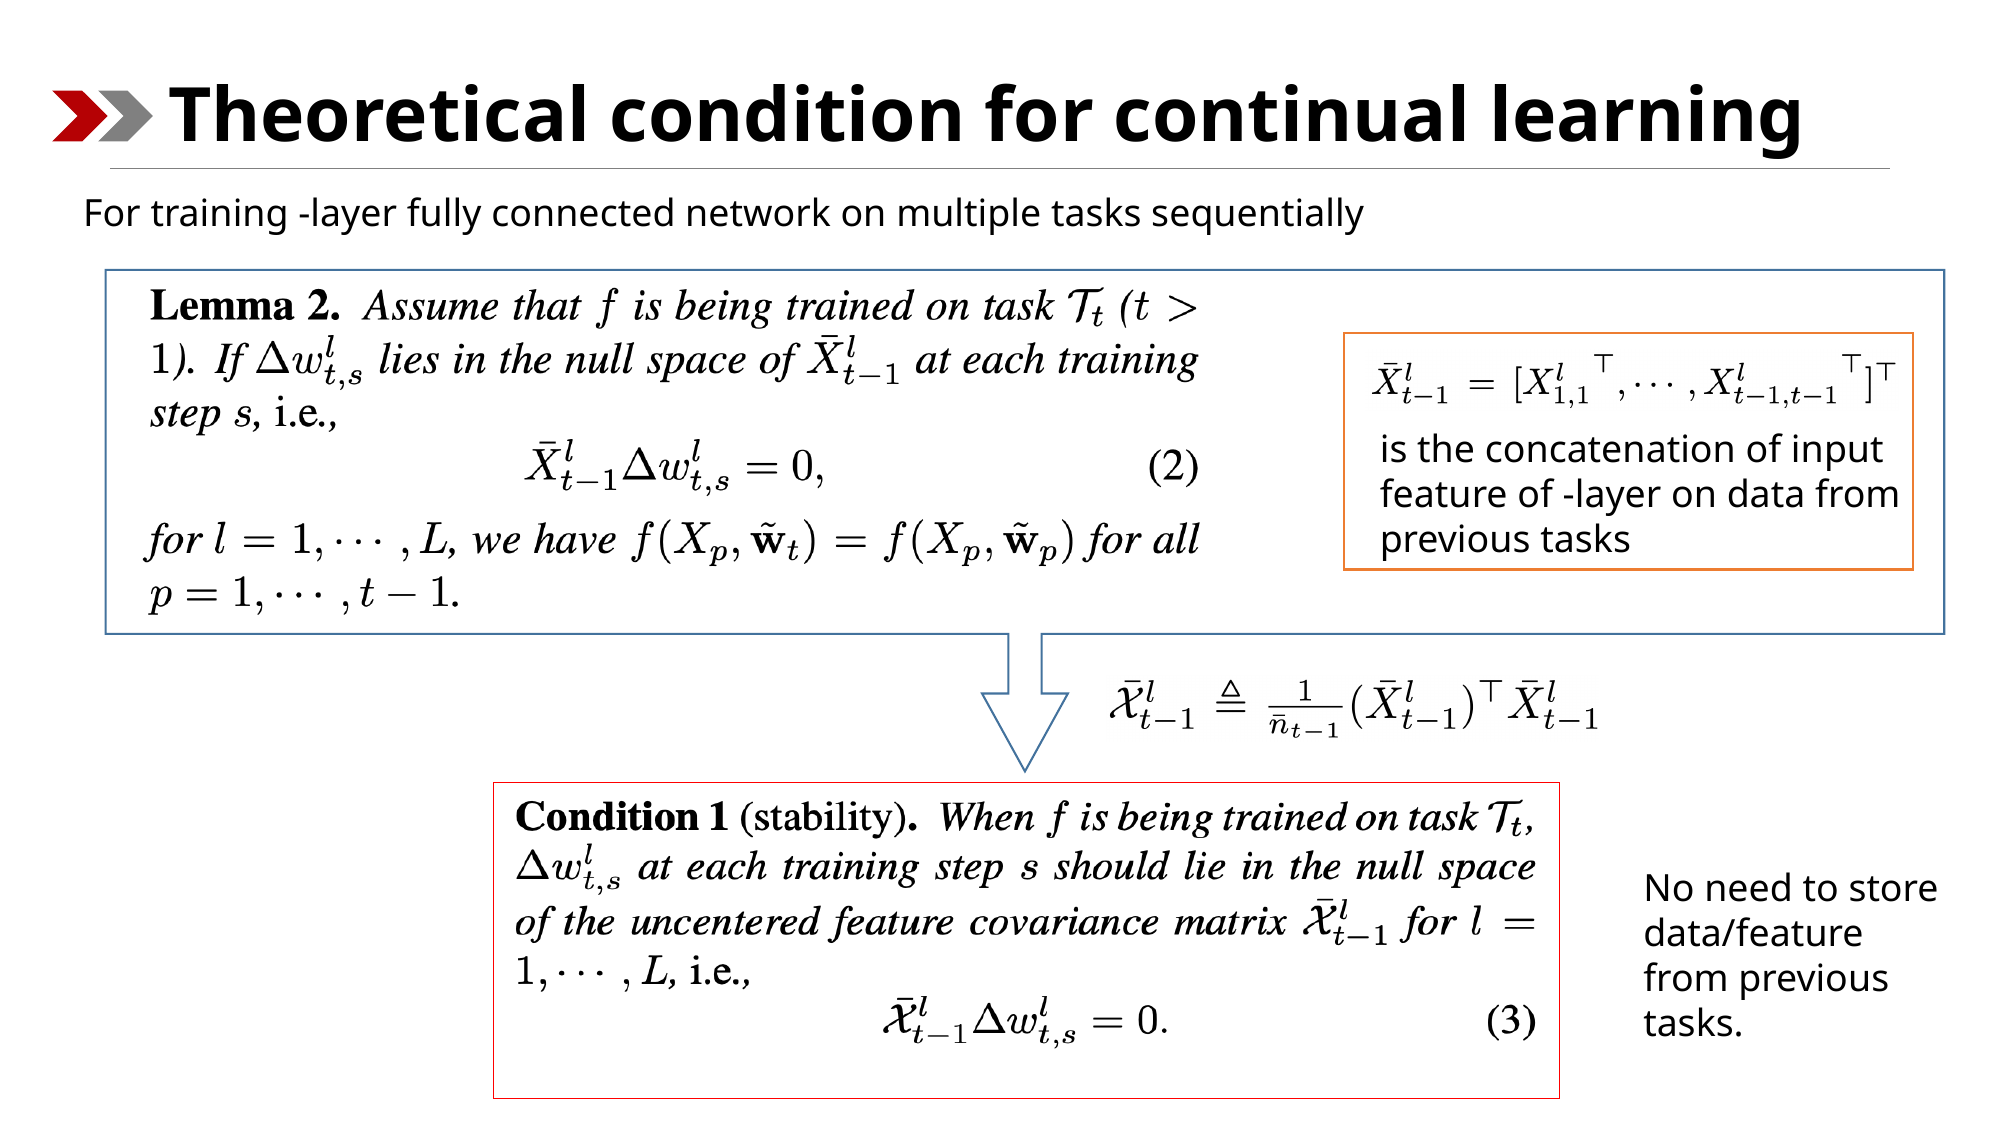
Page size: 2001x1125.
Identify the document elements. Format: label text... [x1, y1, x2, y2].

text_box No need to store data/feature from previous tasks. [1628, 856, 1963, 1052]
picture [1106, 675, 1599, 742]
text_box [980, 635, 1070, 774]
text_box [104, 268, 1946, 635]
picture [493, 781, 1560, 1099]
picture [127, 269, 1224, 635]
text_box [1365, 349, 1972, 570]
text_box Theoretical condition for continual learning [153, 58, 1821, 164]
